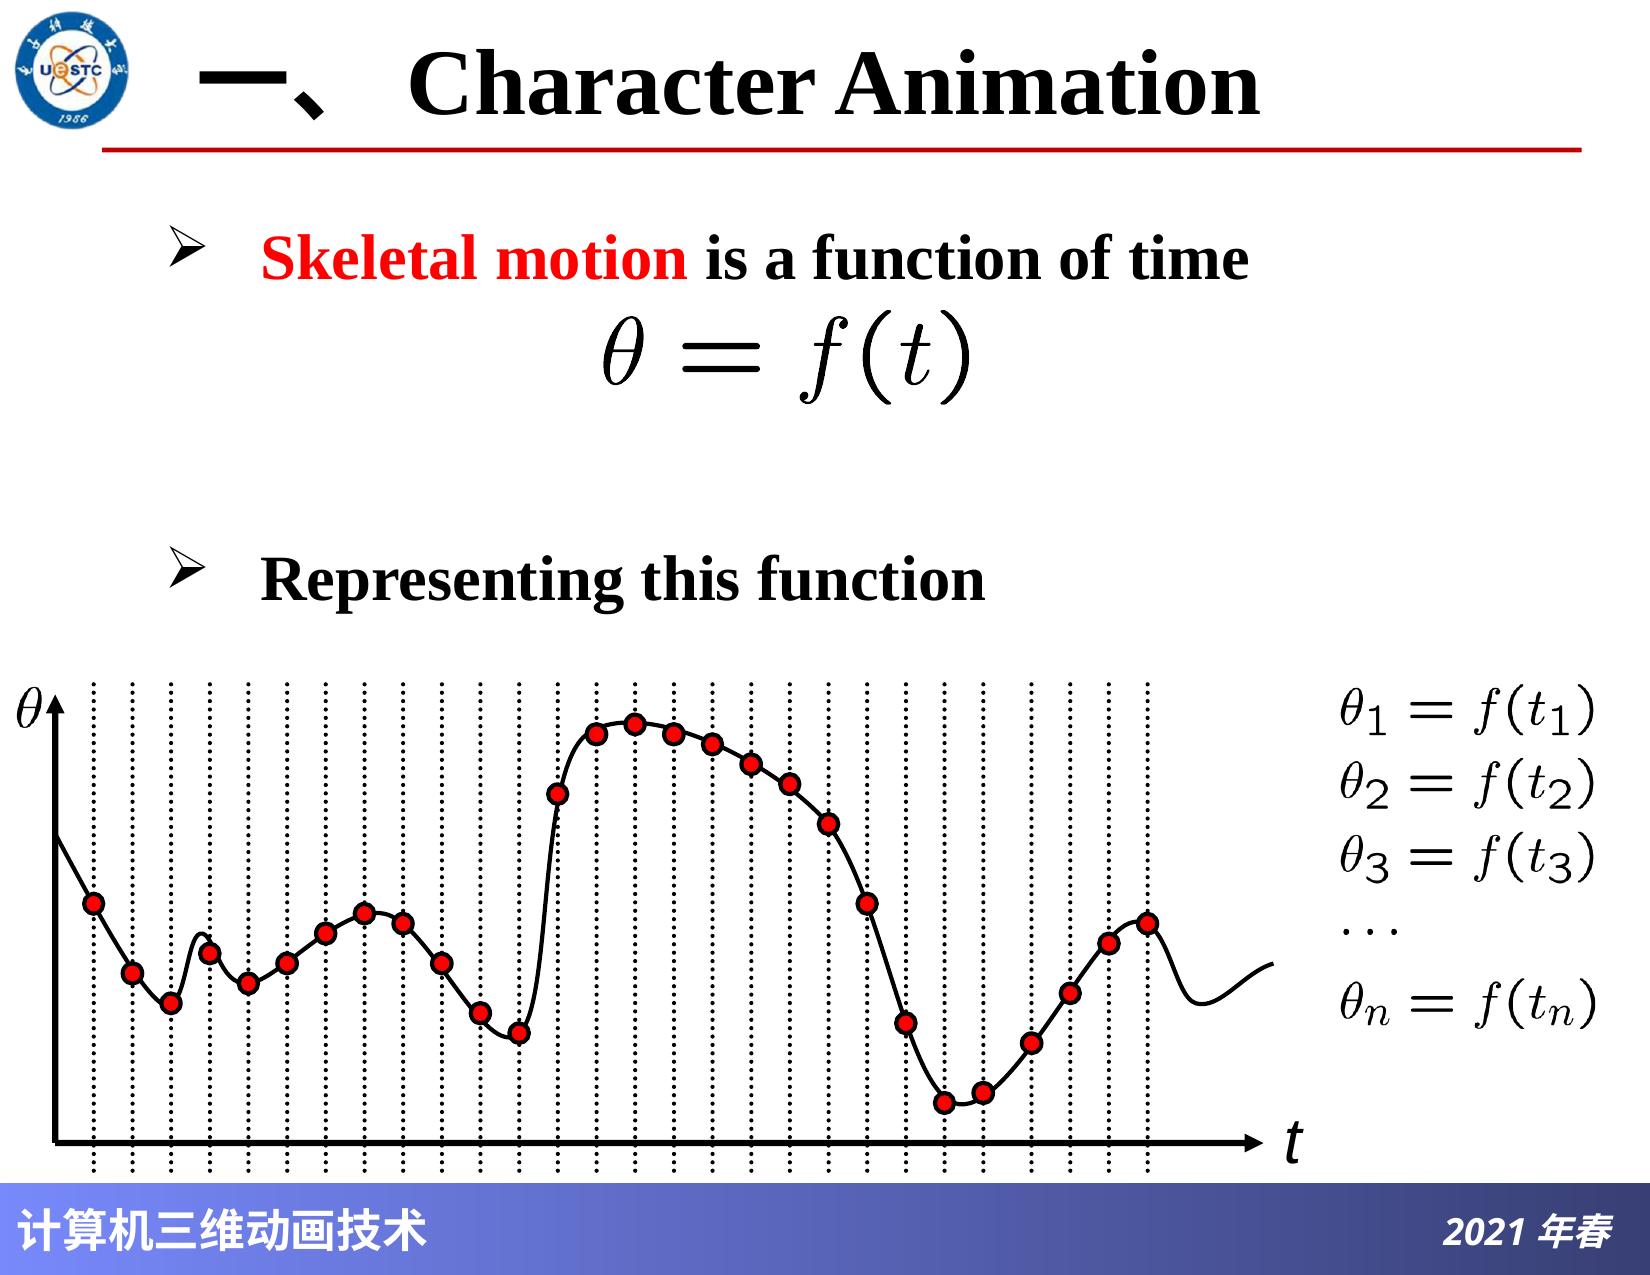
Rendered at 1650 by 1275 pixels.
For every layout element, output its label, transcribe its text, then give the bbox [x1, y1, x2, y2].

picture [602, 309, 970, 407]
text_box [16, 684, 1596, 1185]
title 一、Character Animation [175, 11, 1582, 142]
picture [0, 0, 136, 140]
list Skeletal motion is a function of time Representing this function [121, 192, 1525, 629]
